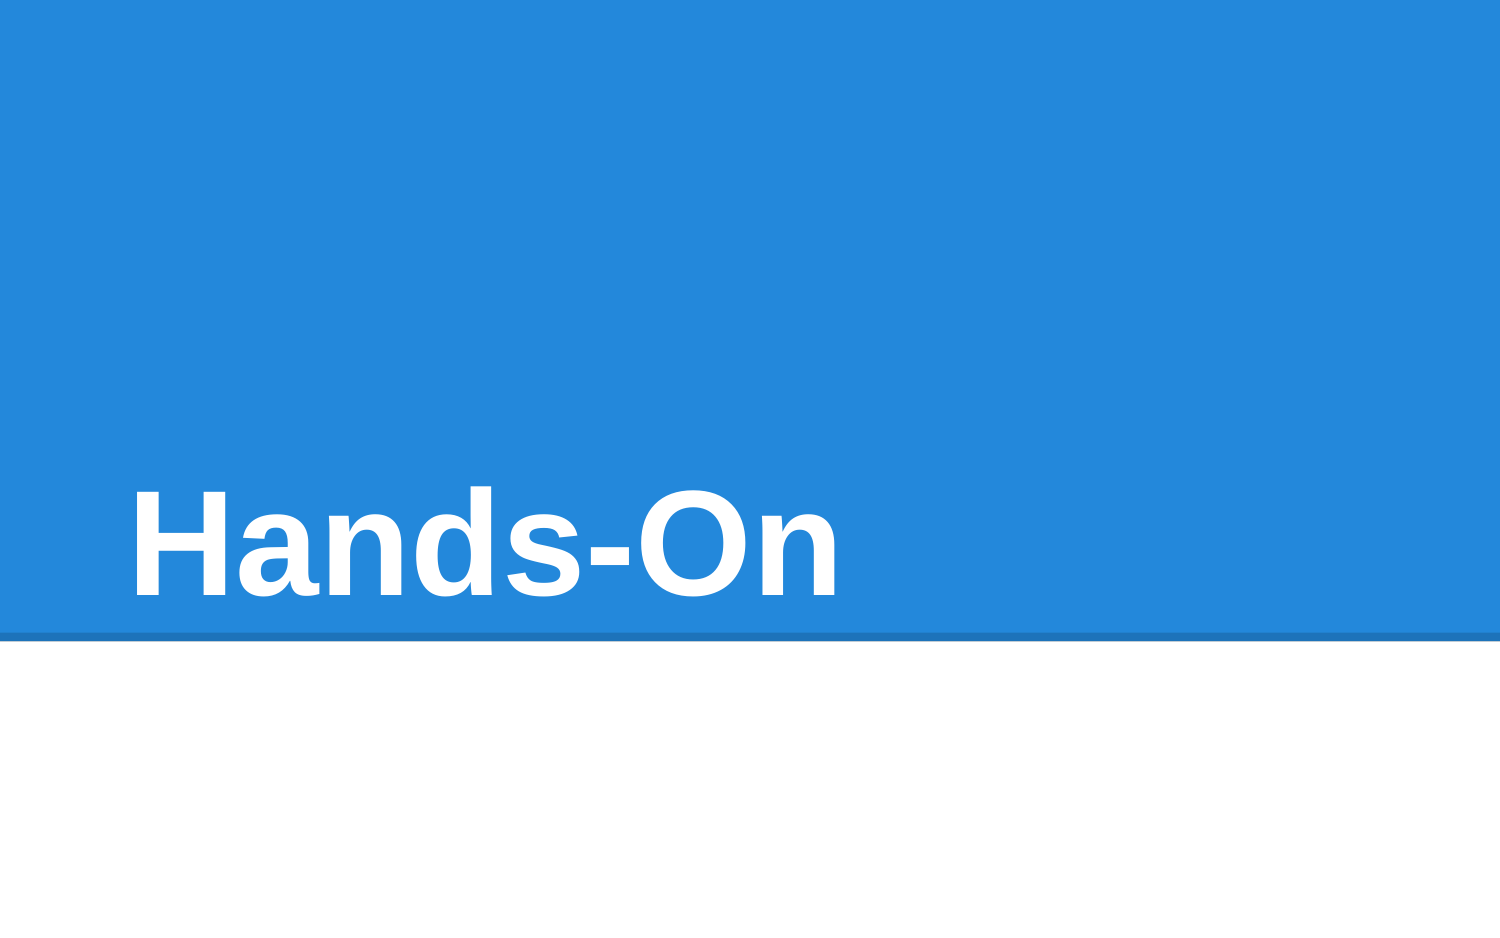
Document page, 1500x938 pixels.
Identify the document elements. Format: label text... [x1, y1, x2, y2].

title Hands-On [112, 340, 1388, 641]
